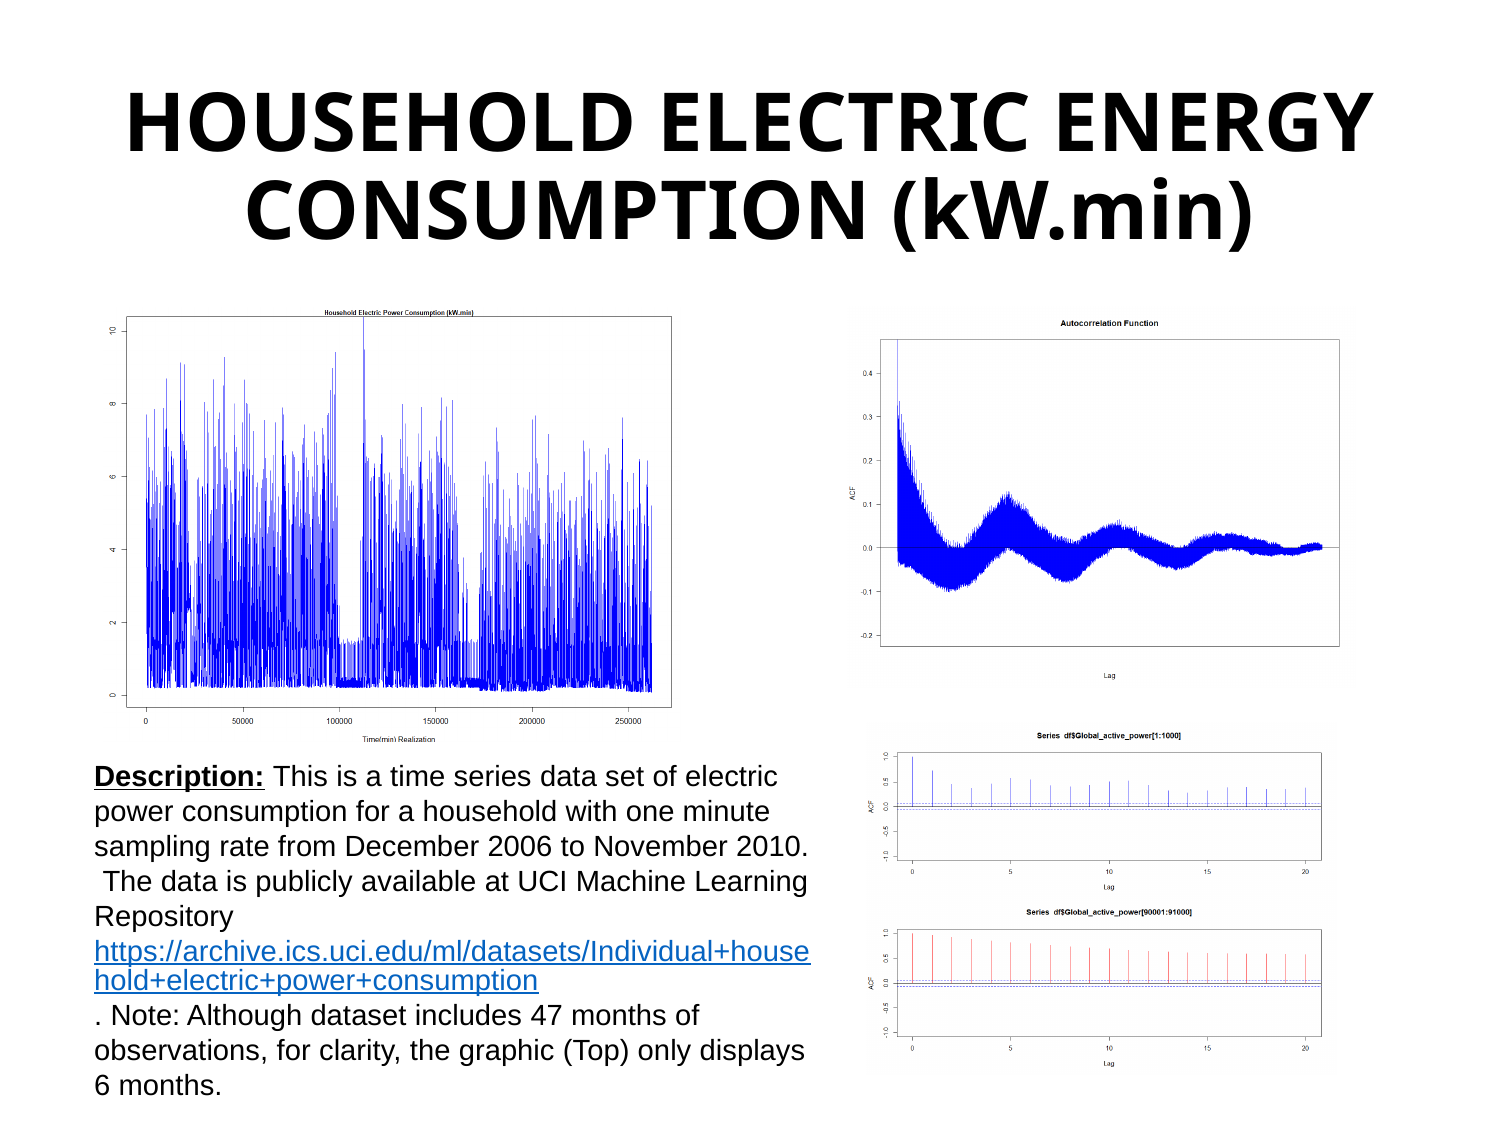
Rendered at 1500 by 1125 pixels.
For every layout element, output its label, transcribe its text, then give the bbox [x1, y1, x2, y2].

picture [847, 305, 1356, 688]
text_box Description: This is a time series data set of electric power consumption for a household with one minute sampling rate from December 2006 to November 2010. The data is publicly available at UCI Machine Learning Repository https://archive.ics.uci.edu/ml/datasets/Individual+household+electric+power+consumption. Note: Although dataset includes 47 months of observations, for clarity, the graphic (Top) only displays 6 months. [79, 750, 830, 1125]
picture [866, 722, 1337, 1075]
title HOUSEHOLD ELECTRIC ENERGY CONSUMPTION (kW.min) [103, 59, 1397, 278]
picture [103, 307, 681, 742]
